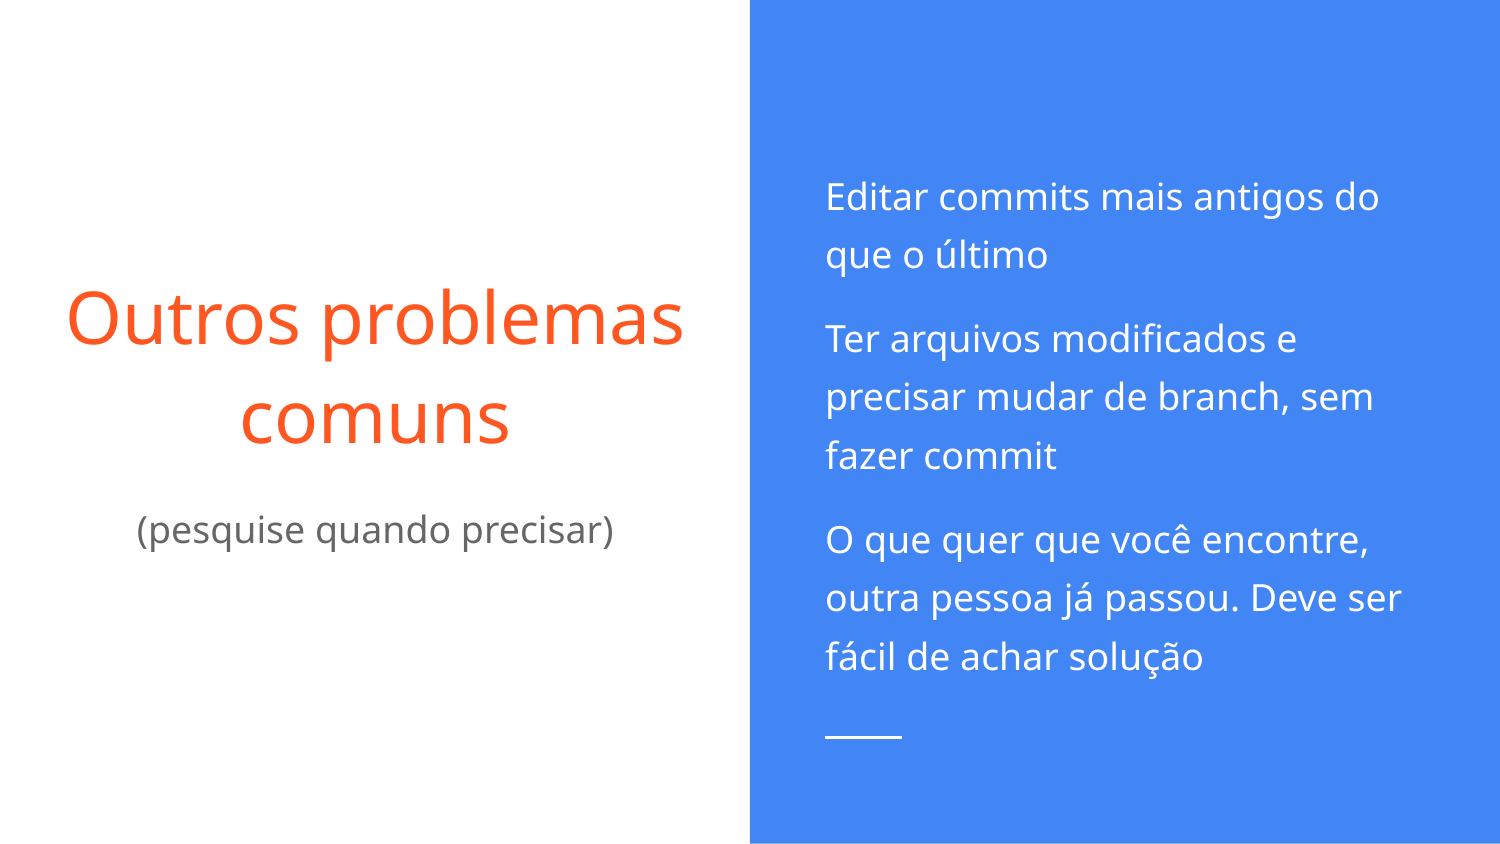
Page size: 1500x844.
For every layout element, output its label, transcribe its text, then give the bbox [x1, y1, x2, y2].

subtitle (pesquise quando precisar) [43, 489, 708, 710]
title Outros problemas comuns [43, 225, 708, 481]
list Editar commits mais antigos do que o último Ter arquivos modificados e precisar mudar de branch, sem fazer commit O que quer que você encontre, outra pessoa já passou. Deve ser fácil de achar solução [810, 118, 1440, 725]
